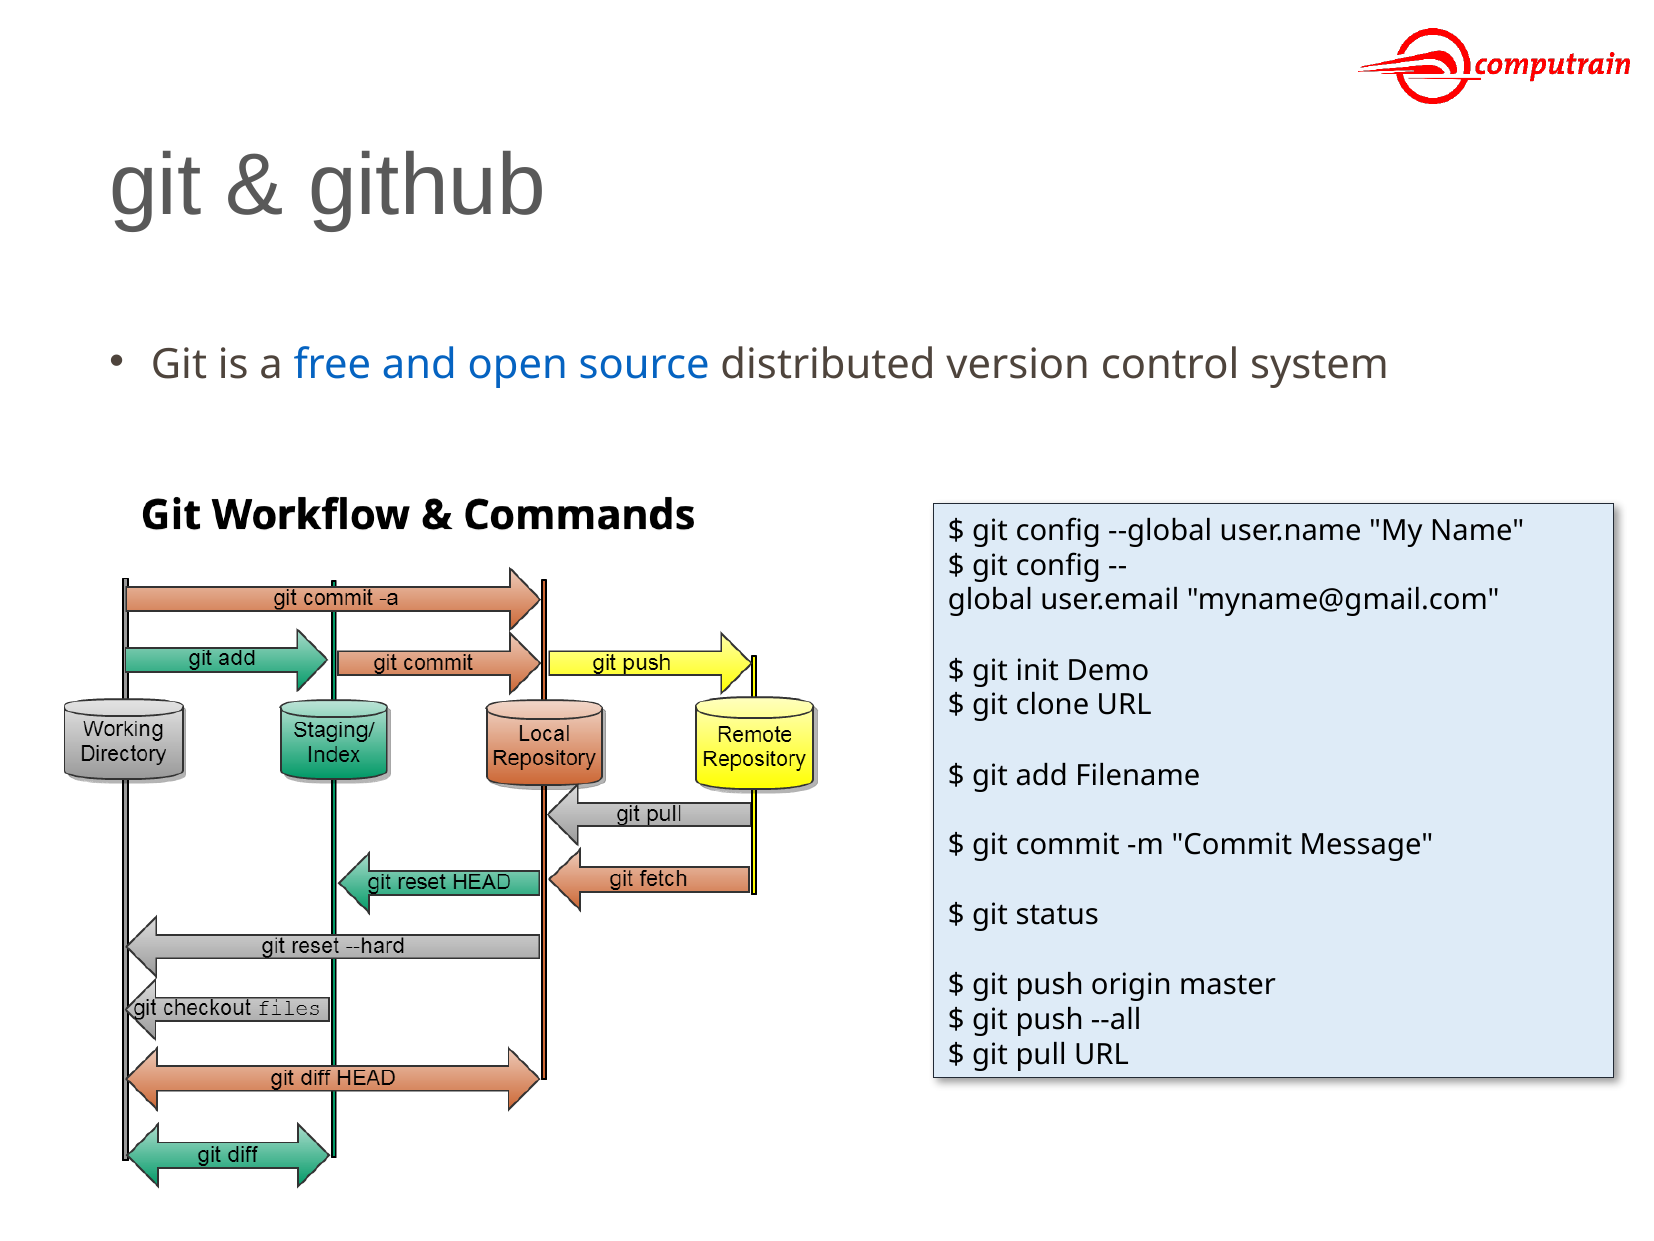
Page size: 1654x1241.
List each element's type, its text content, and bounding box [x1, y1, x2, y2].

title git & github [94, 66, 1560, 306]
picture [1358, 28, 1630, 104]
list Git is a free and open source distributed version control system [94, 330, 1560, 1223]
text_box $ git config --global user.name "My Name" $ git config --global user.email "myname@gmail.com" $ git init Demo $ git clone URL $ git add Filename $ git commit -m "Commit Message" $ git status $ git push origin master $ git push --all $ git pull URL [933, 503, 1614, 1078]
picture [4, 466, 831, 1204]
